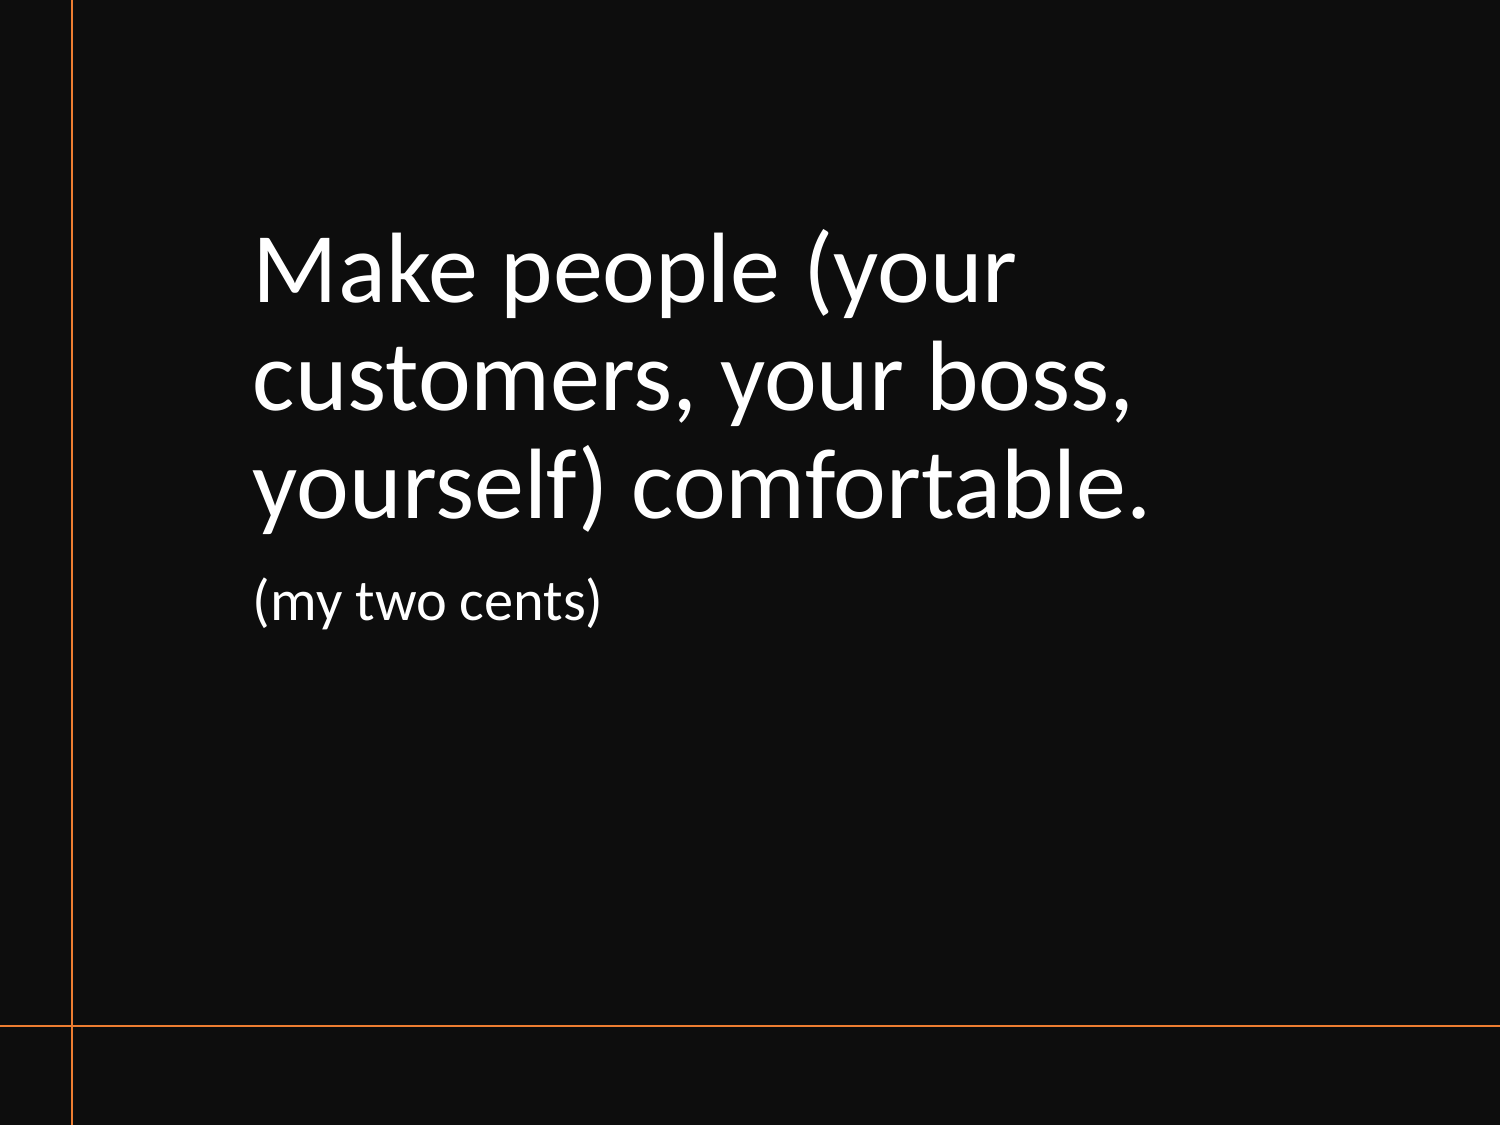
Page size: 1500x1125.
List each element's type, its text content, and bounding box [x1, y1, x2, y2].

subtitle (my two cents) [237, 562, 1231, 835]
text_box [73, 1027, 1500, 1125]
title Make people (your customers, your boss, yourself) comfortable. [237, 155, 1231, 548]
text_box [0, 1027, 71, 1125]
text_box [73, 0, 1500, 1025]
text_box [0, 0, 71, 1025]
